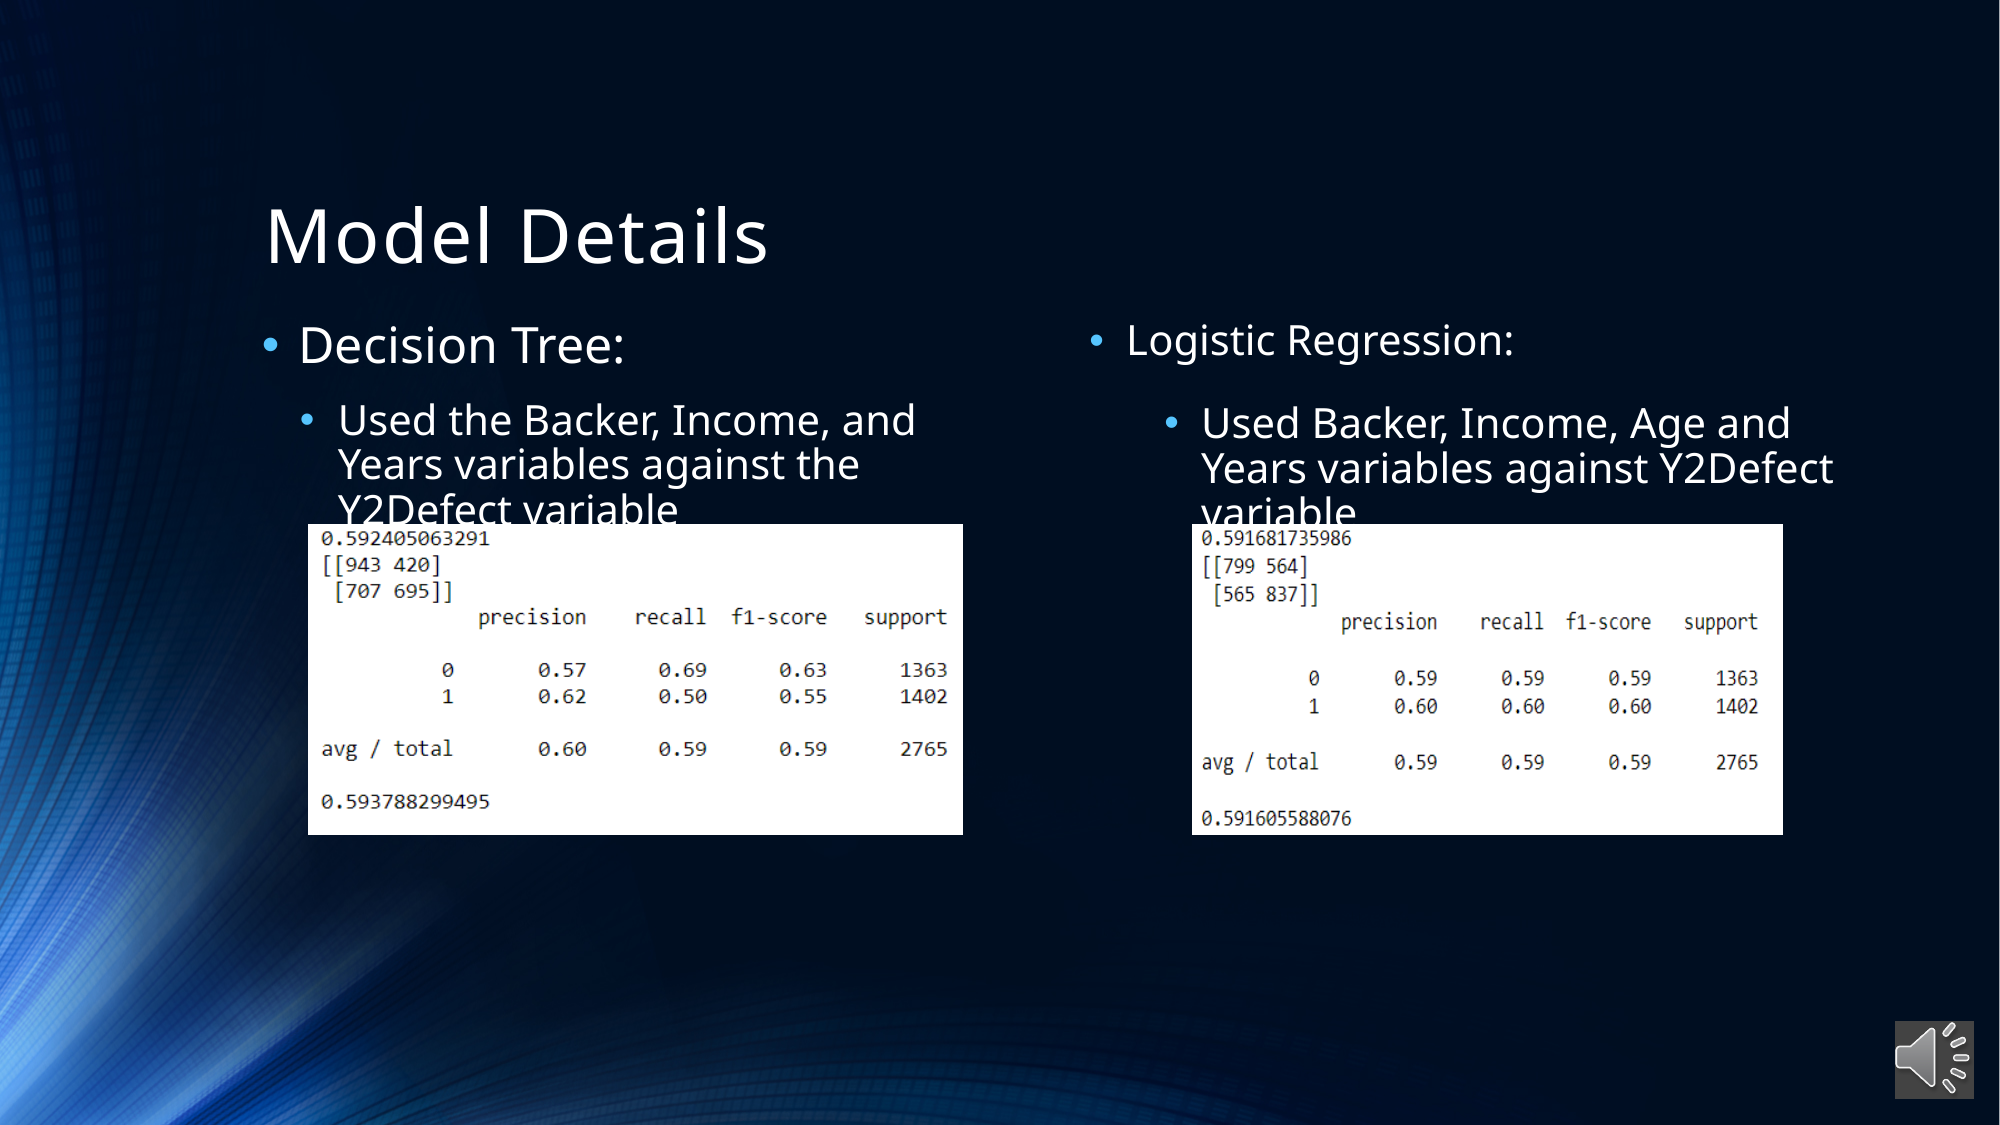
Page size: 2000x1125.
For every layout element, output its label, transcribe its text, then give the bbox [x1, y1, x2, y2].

title Model Details [249, 62, 1750, 288]
text_box Logistic Regression: Used Backer, Income, Age and Years variables against Y2Defect variable [1074, 312, 1900, 911]
list Decision Tree: Used the Backer, Income, and Years variables against the Y2Defect variable [246, 312, 1025, 988]
picture [0, 0, 2000, 1125]
